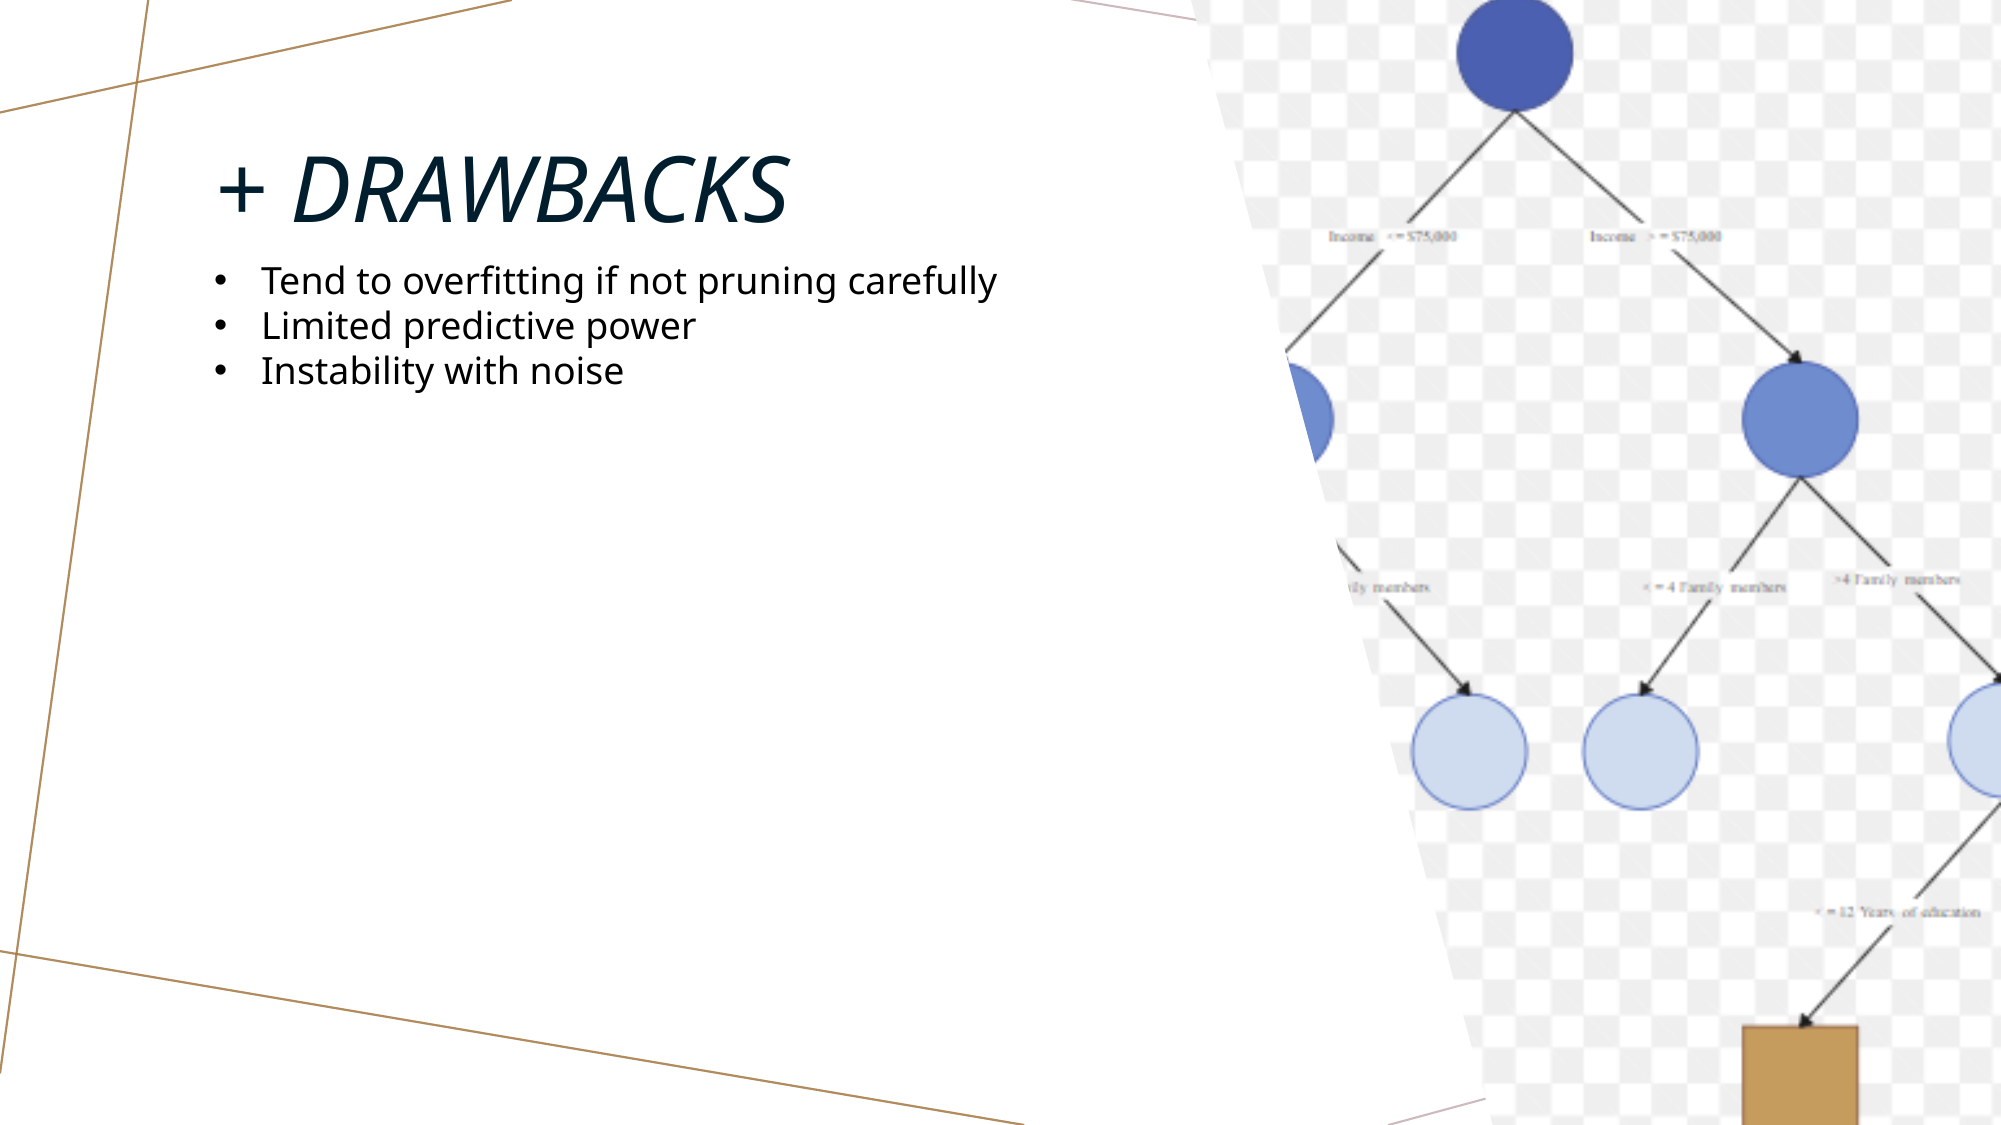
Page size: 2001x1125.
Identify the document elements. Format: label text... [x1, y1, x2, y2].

title + Drawbacks [199, 86, 1025, 249]
text_box Tend to overfitting if not pruning carefully Limited predictive power Instability with noise [199, 249, 1068, 400]
picture [1190, 0, 2001, 1125]
